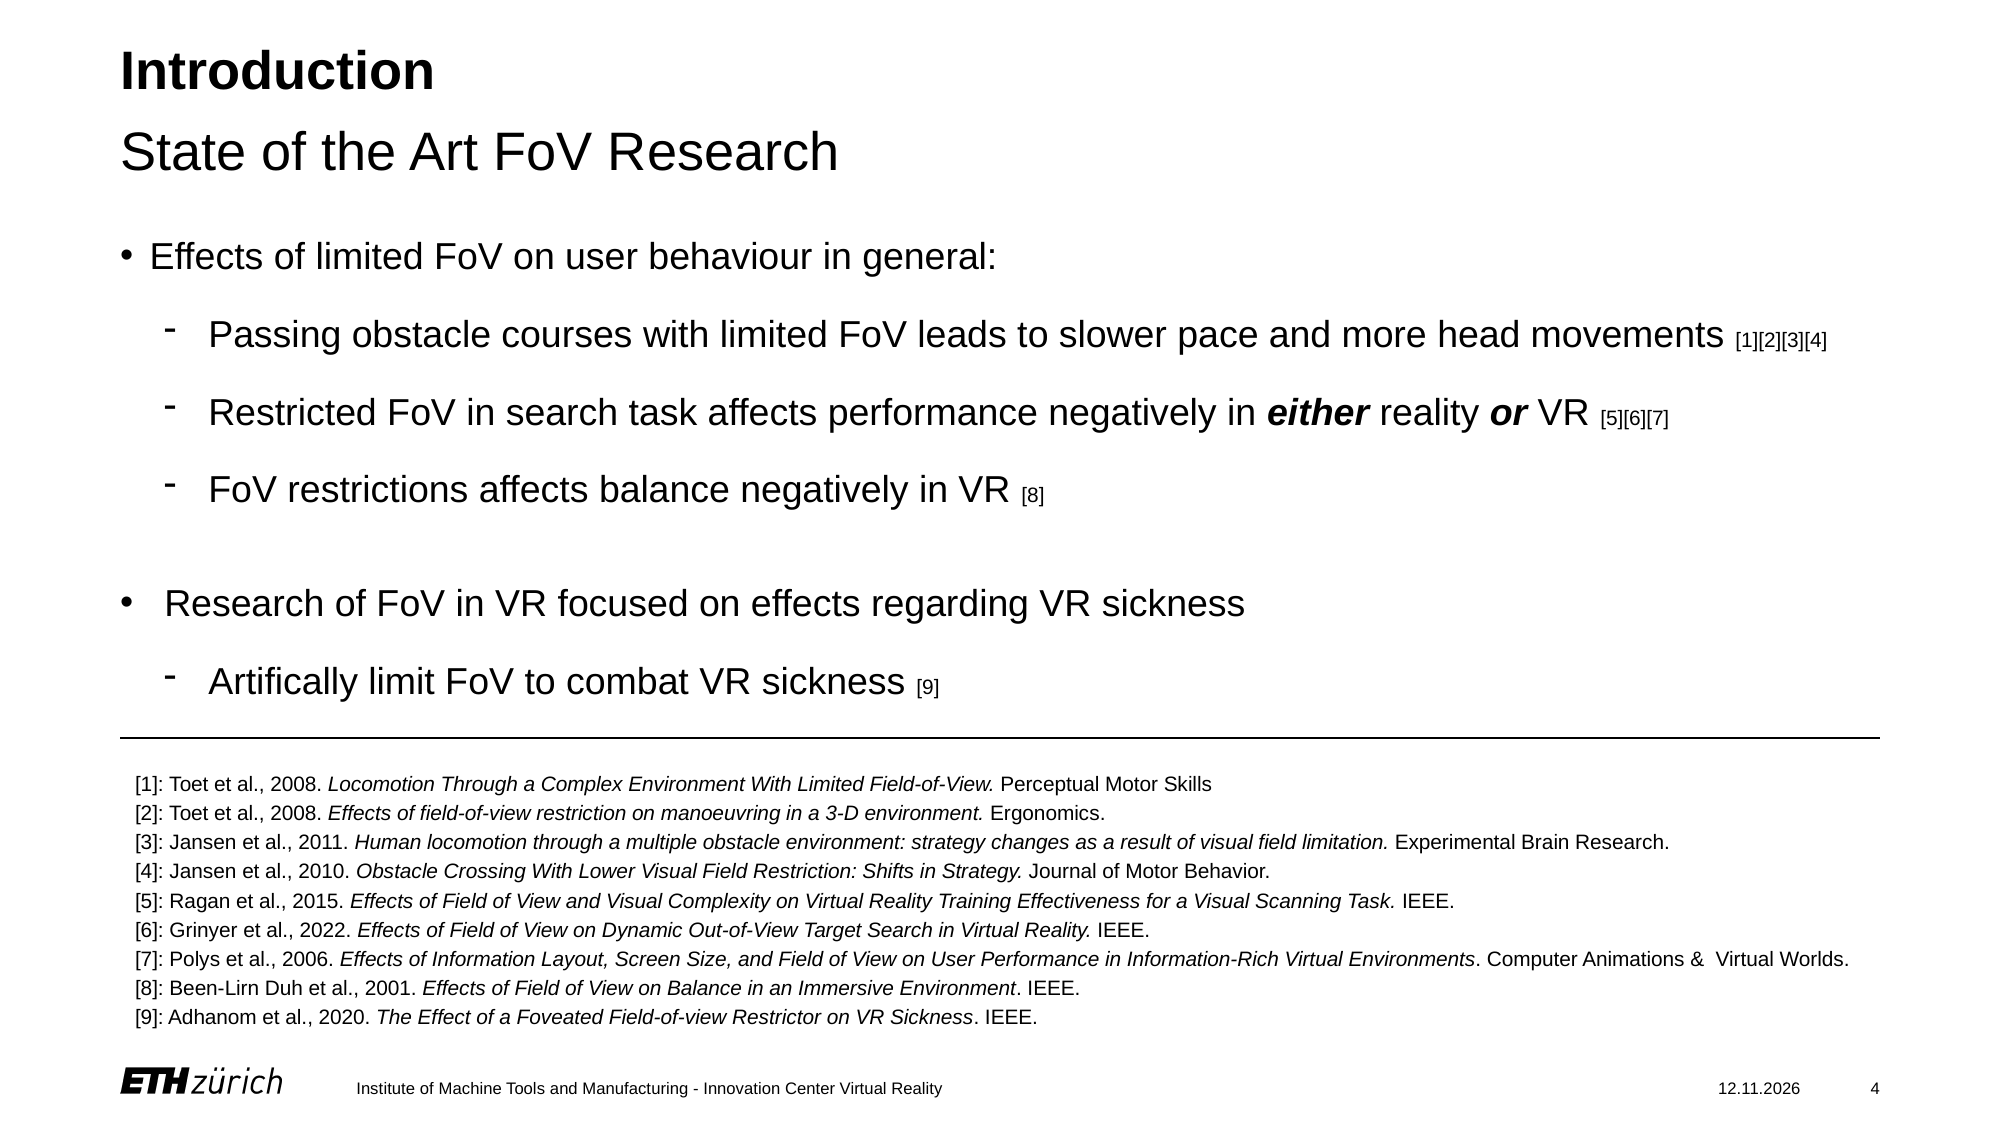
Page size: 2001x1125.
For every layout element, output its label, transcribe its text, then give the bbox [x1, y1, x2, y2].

slide_number 4 [1827, 1069, 1880, 1106]
list Effects of limited FoV on user behaviour in general: Passing obstacle courses with limited FoV leads to slower pace and more head movements [1][2][3][4] Restricted FoV in search task affects performance negatively in either reality or VR [5][6][7] FoV restrictions affects balance negatively in VR [8] Research of FoV in VR focused on effects regarding VR sickness Artifically limit FoV to combat VR sickness [9] [120, 231, 1892, 755]
text_box [1]: Toet et al., 2008. Locomotion Through a Complex Environment With Limited Field-of-View. Perceptual Motor Skills [2]: Toet et al., 2008. Effects of field-of-view restriction on manoeuvring in a 3-D environment. Ergonomics. [3]: Jansen et al., 2011. Human locomotion through a multiple obstacle environment: strategy changes as a result of visual field limitation. Experimental Brain Research. [4]: Jansen et al., 2010. Obstacle Crossing With Lower Visual Field Restriction: Shifts in Strategy. Journal of Motor Behavior. [5]: Ragan et al., 2015. Effects of Field of View and Visual Complexity on Virtual Reality Training Effectiveness for a Visual Scanning Task. IEEE. [6]: Grinyer et al., 2022. Effects of Field of View on Dynamic Out-of-View Target Search in Virtual Reality. IEEE. [7]: Polys et al., 2006. Effects of Information Layout, Screen Size, and Field of View on User Performance in Information-Rich Virtual Environments. Computer Animations & Virtual Worlds. [8]: Been-Lirn Duh et al., 2001. Effects of Field of View on Balance in an Immersive Environment. IEEE. [9]: Adhanom et al., 2020. The Effect of a Foveated Field-of-view Restrictor on VR Sickness. IEEE. [120, 755, 1988, 1004]
title Introduction State of the Art FoV Research [120, 42, 1880, 191]
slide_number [1718, 1069, 1819, 1106]
footer Institute of Machine Tools and Manufacturing - Innovation Center Virtual Reality [356, 1069, 1243, 1106]
picture [120, 1067, 282, 1094]
